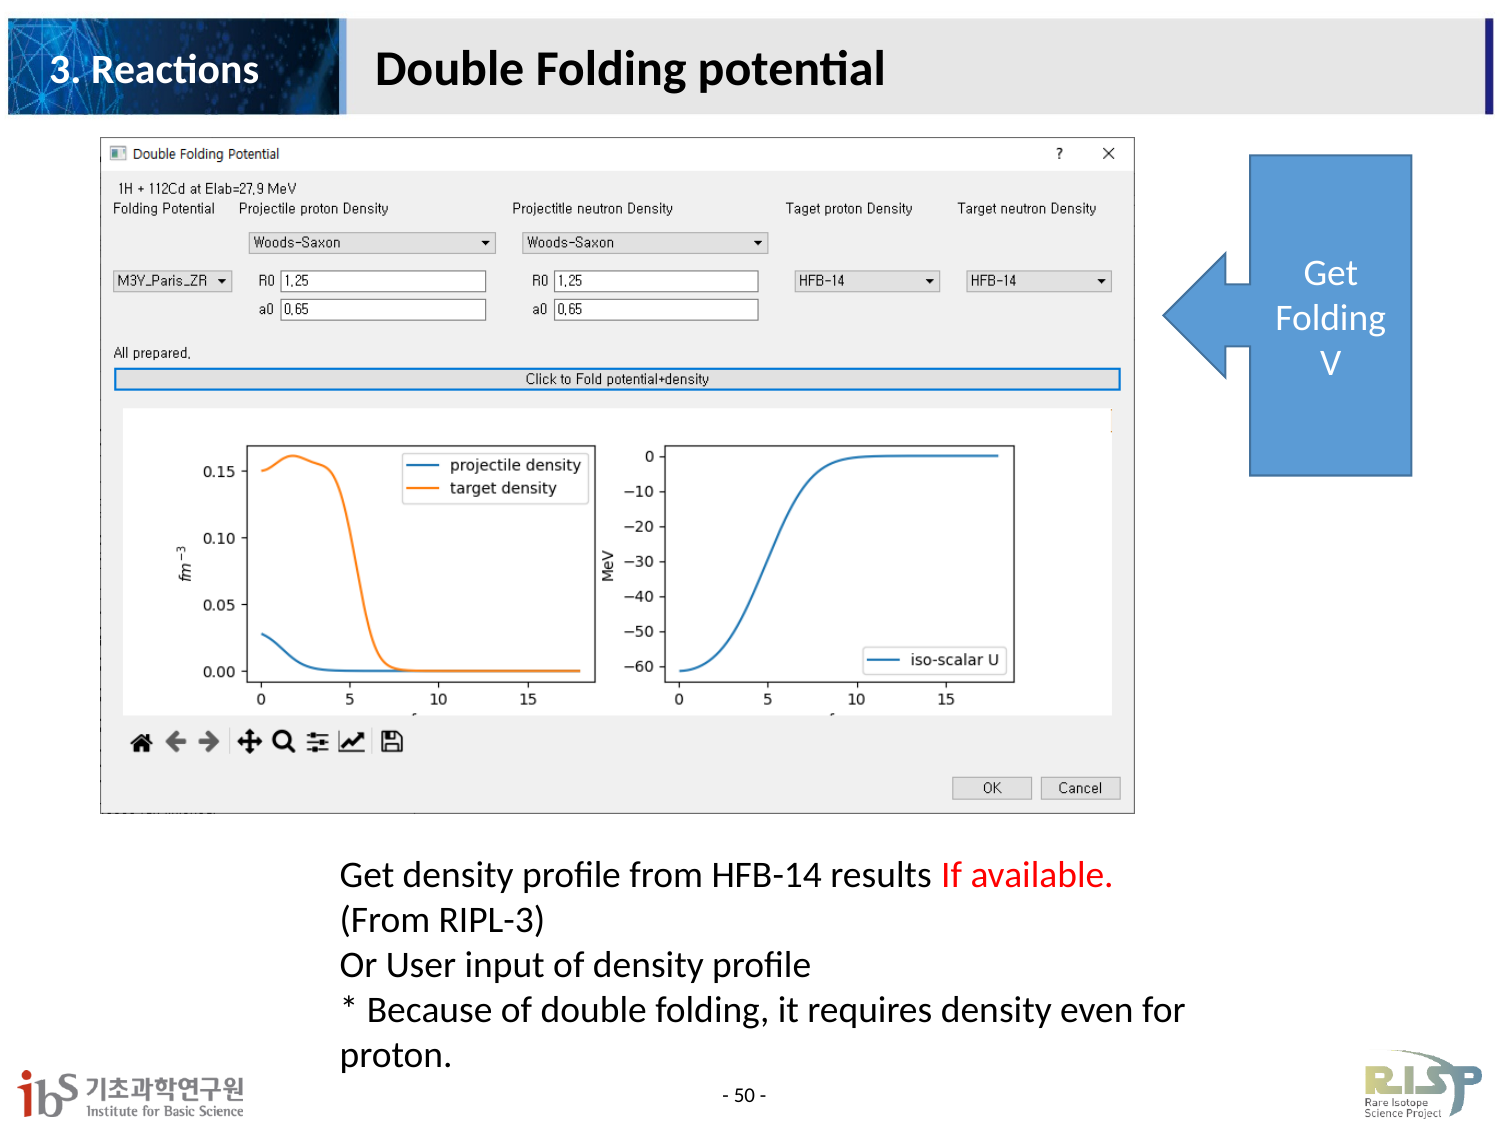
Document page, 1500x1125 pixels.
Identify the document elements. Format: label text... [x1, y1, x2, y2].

picture [1364, 1049, 1482, 1119]
picture [2, 10, 1500, 130]
text_box Get Folding V [1161, 154, 1413, 477]
picture [100, 136, 1135, 814]
text_box Get density profile from HFB-14 results If available. (From RIPL-3) Or User input of density profile * Because of double folding, it requires density even for proton. [324, 842, 1230, 1083]
picture [17, 1070, 243, 1117]
